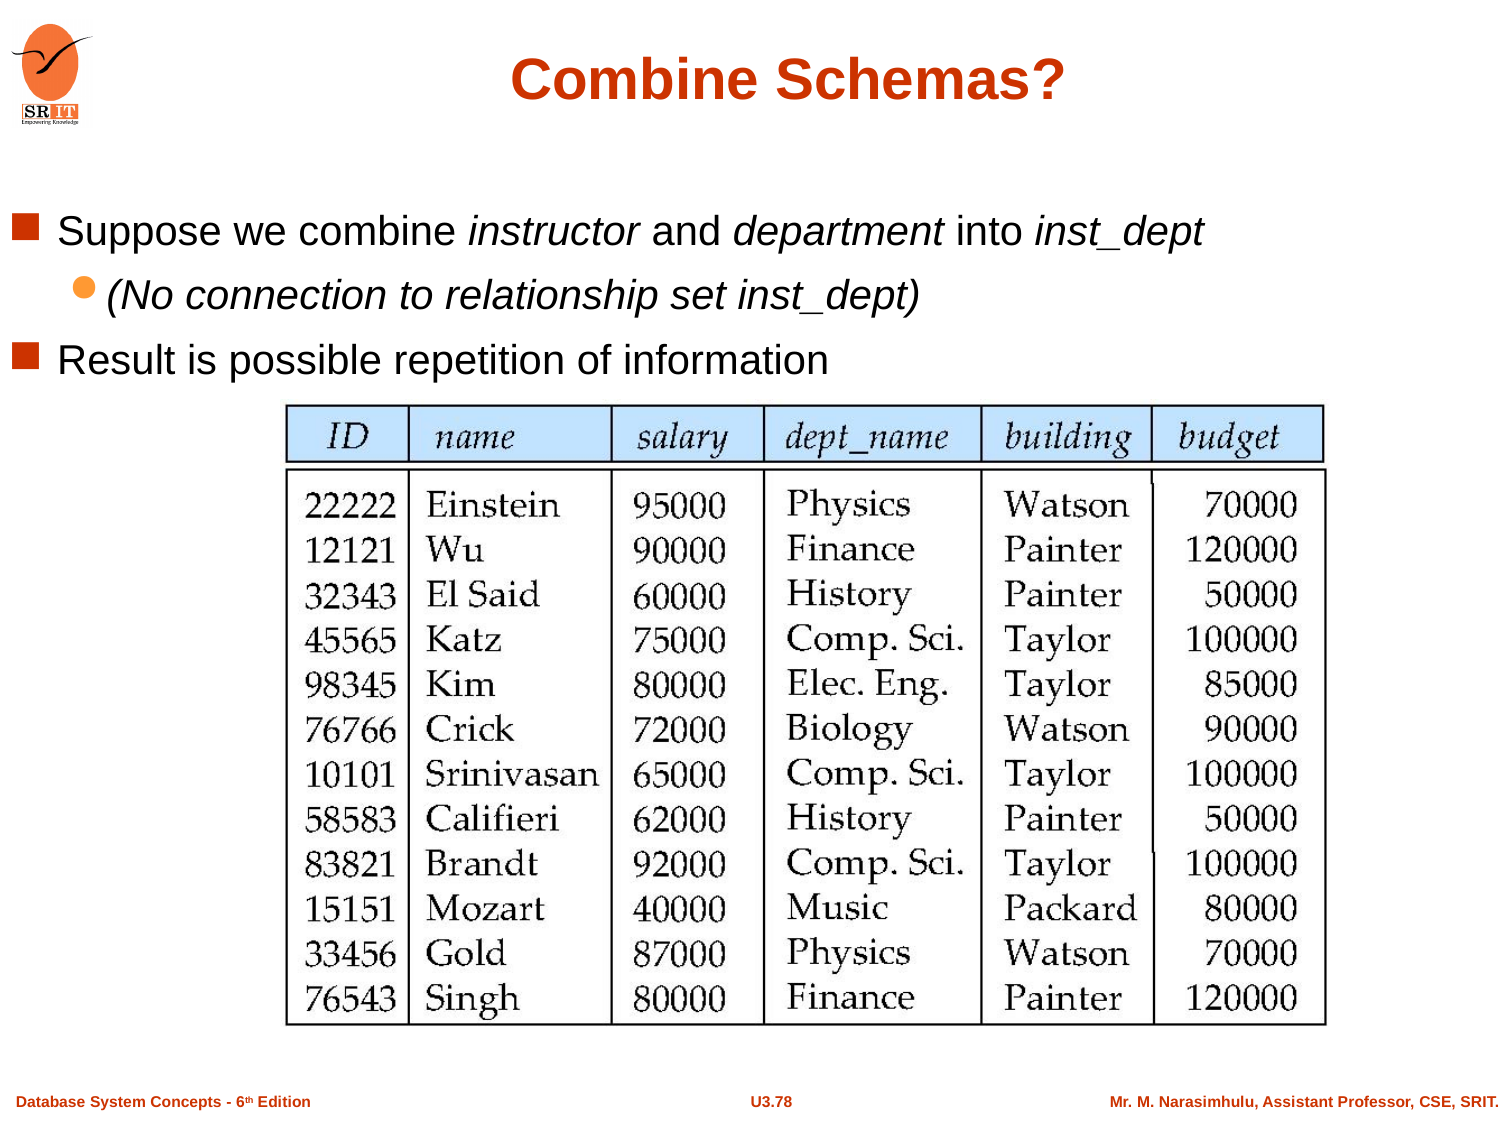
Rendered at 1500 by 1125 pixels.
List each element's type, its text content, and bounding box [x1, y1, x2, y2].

list Suppose we combine instructor and department into inst_dept (No connection to relationship set inst_dept) Result is possible repetition of information [0, 195, 1355, 1059]
title Combine Schemas? [125, 18, 1452, 120]
picture [280, 399, 1330, 1029]
picture [11, 19, 93, 128]
